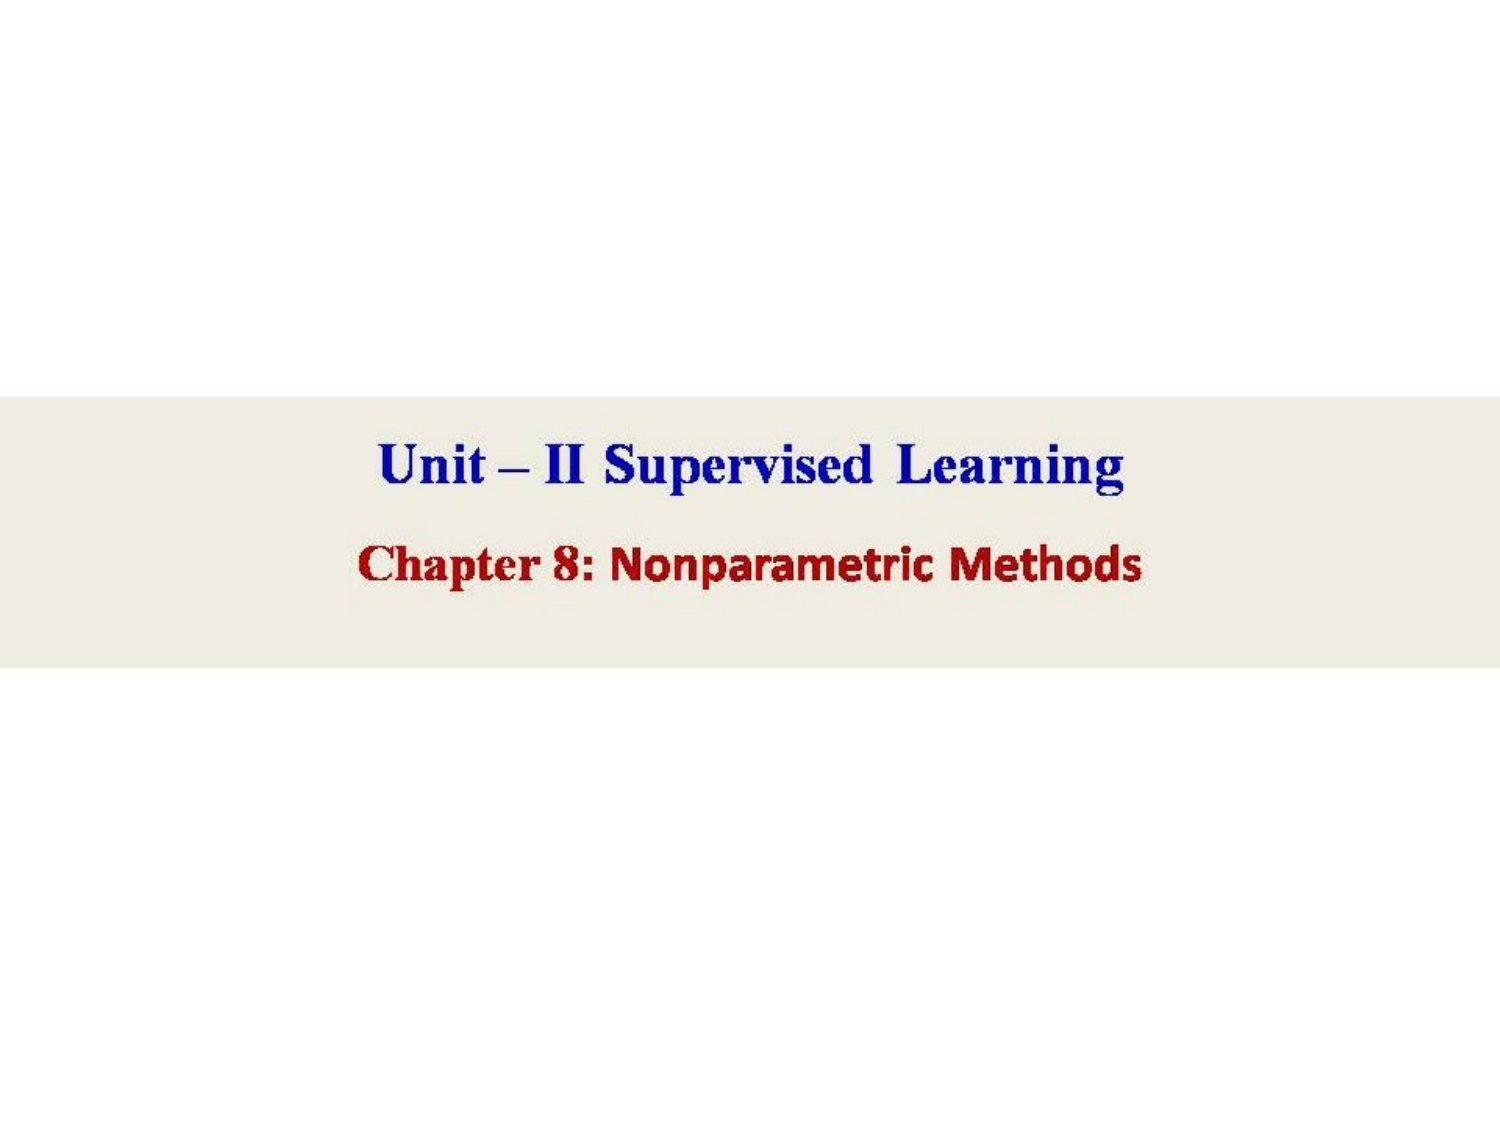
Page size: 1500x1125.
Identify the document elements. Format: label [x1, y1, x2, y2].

picture [0, 388, 1500, 1013]
